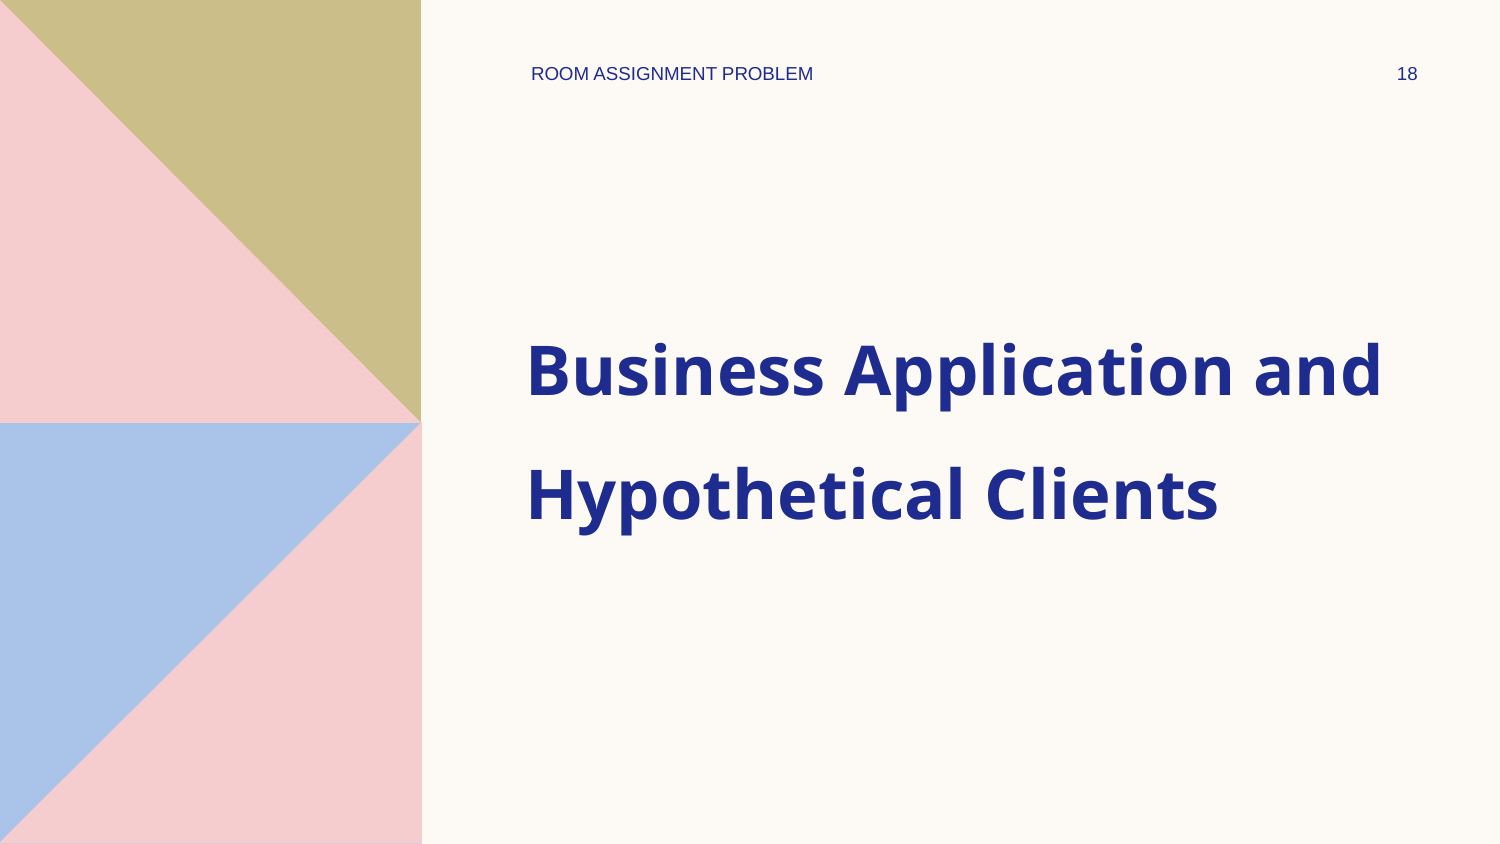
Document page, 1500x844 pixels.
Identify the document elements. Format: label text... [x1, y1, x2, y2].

title Business Application and Hypothetical Clients [514, 280, 1480, 510]
footer ROOM ASSIGNMENT PROBLEM [519, 56, 914, 91]
slide_number 18 [1346, 56, 1469, 91]
